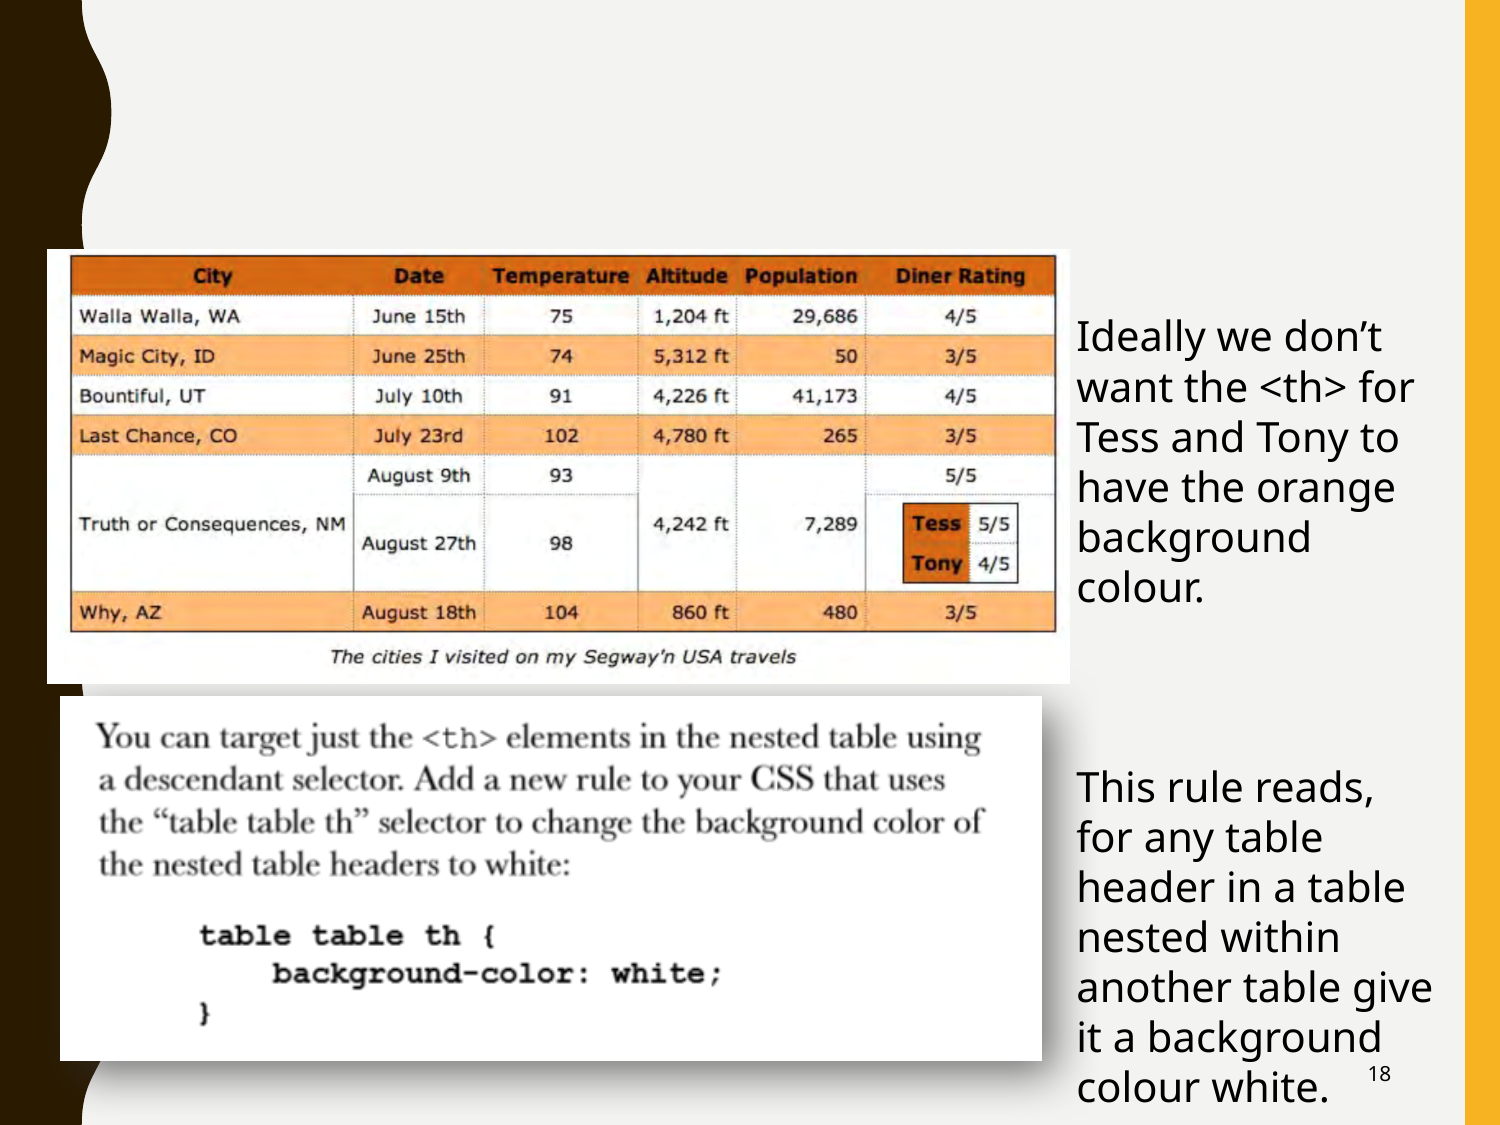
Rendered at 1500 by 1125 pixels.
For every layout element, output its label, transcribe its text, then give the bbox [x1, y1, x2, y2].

picture [47, 249, 1070, 684]
slide_number 18 [1059, 1096, 1065, 1103]
text_box Ideally we don’t want the <th> for Tess and Tony to have the orange background colour. This rule reads, for any table header in a table nested within another table give it a background colour white. [1065, 305, 1451, 1116]
picture [60, 696, 1042, 1061]
